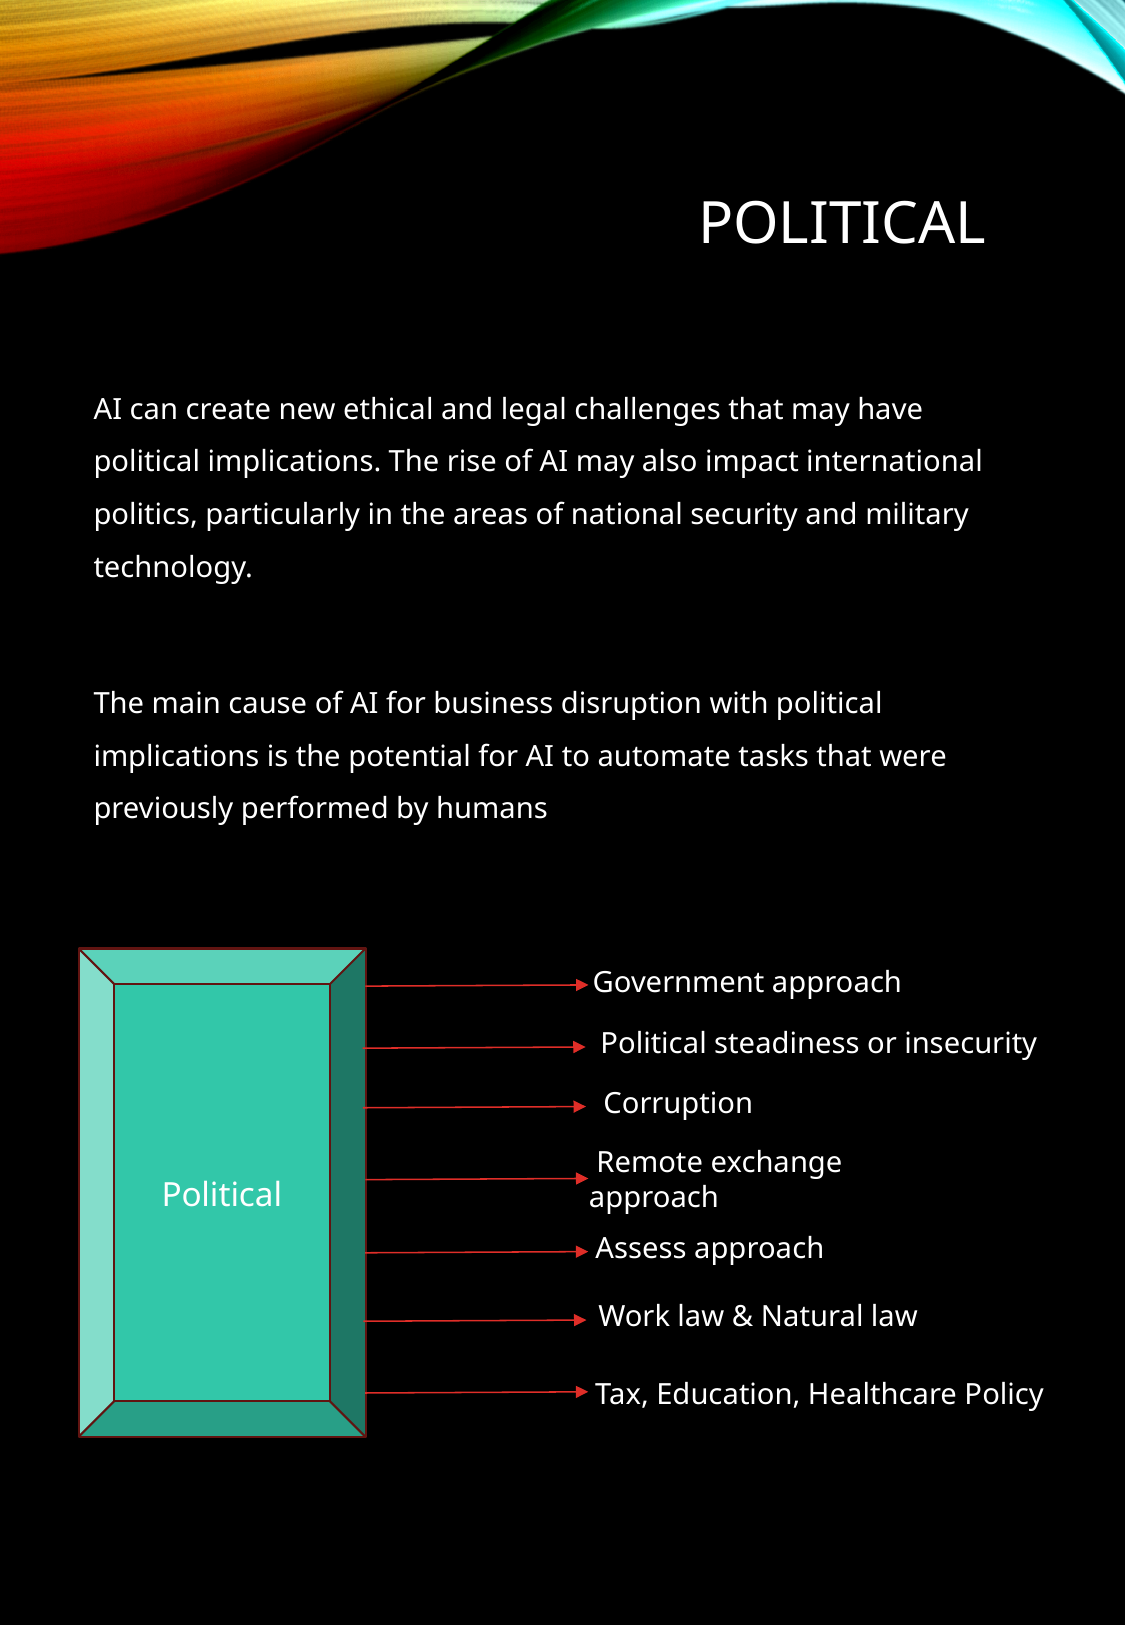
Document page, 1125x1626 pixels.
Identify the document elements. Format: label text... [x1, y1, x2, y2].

text_box Assess approach [580, 1221, 1052, 1272]
text_box Corruption [588, 1076, 1060, 1127]
text_box Political steadiness or insecurity [585, 1017, 1057, 1067]
text_box Work law & Natural law [583, 1290, 1055, 1341]
list AI can create new ethical and legal challenges that may have political implications. The rise of AI may also impact international politics, particularly in the areas of national security and military technology. The main cause of AI for business disruption with political implications is the potential for AI to automate tasks that were previously performed by humans [78, 365, 1050, 880]
text_box Tax, Education, Healthcare Policy [580, 1367, 1107, 1418]
text_box Remote exchange approach [574, 1135, 1050, 1221]
picture [0, 0, 1125, 257]
title political [216, 158, 1001, 293]
text_box Political [77, 947, 367, 1438]
text_box Government approach [577, 955, 1050, 1006]
